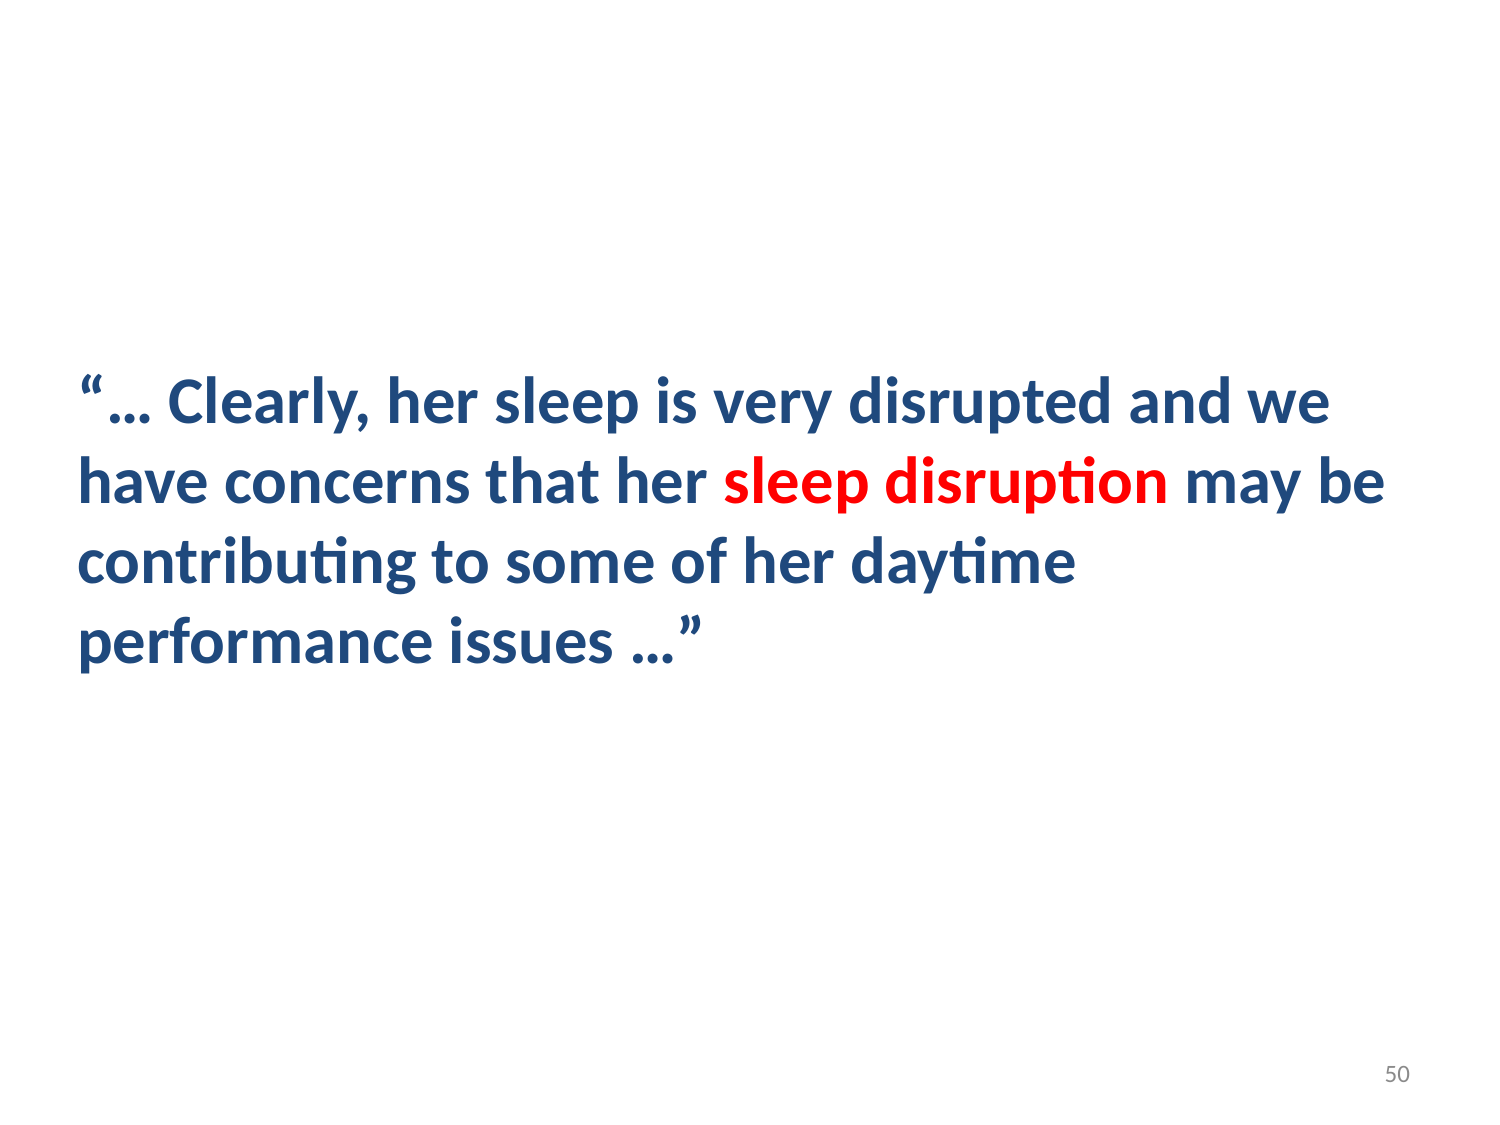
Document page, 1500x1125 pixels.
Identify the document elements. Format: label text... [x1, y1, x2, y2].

slide_number 50 [1074, 1042, 1425, 1103]
text_box “… Clearly, her sleep is very disrupted and we have concerns that her sleep disruption may be contributing to some of her daytime performance issues …” [62, 349, 1436, 685]
